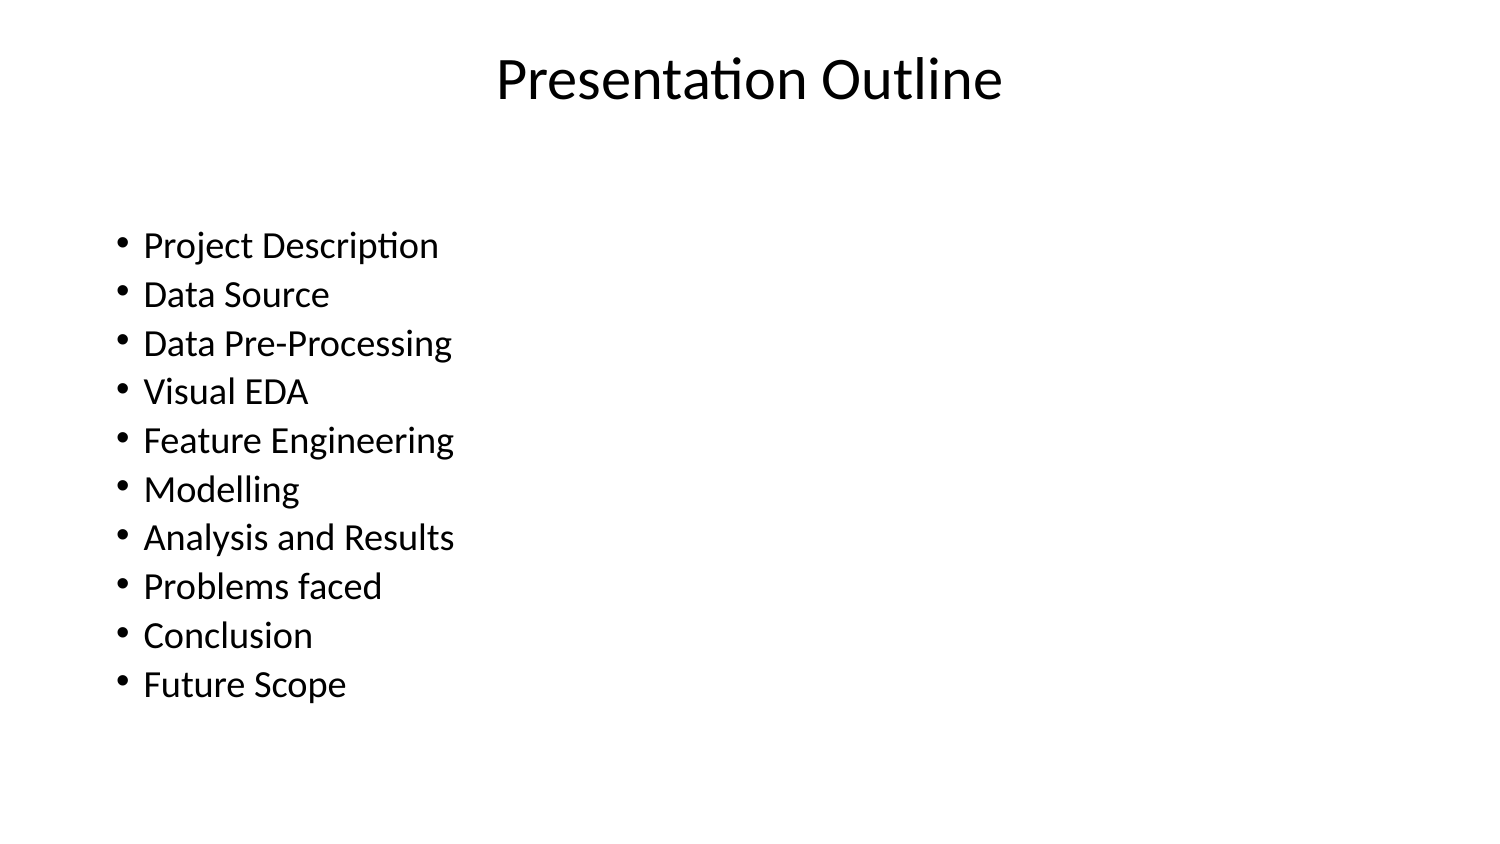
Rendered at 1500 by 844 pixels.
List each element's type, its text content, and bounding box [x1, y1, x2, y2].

list Project Description Data Source Data Pre-Processing Visual EDA Feature Engineering Modelling Analysis and Results Problems faced Conclusion Future Scope [103, 227, 1397, 760]
title Presentation Outline [103, 44, 1397, 115]
